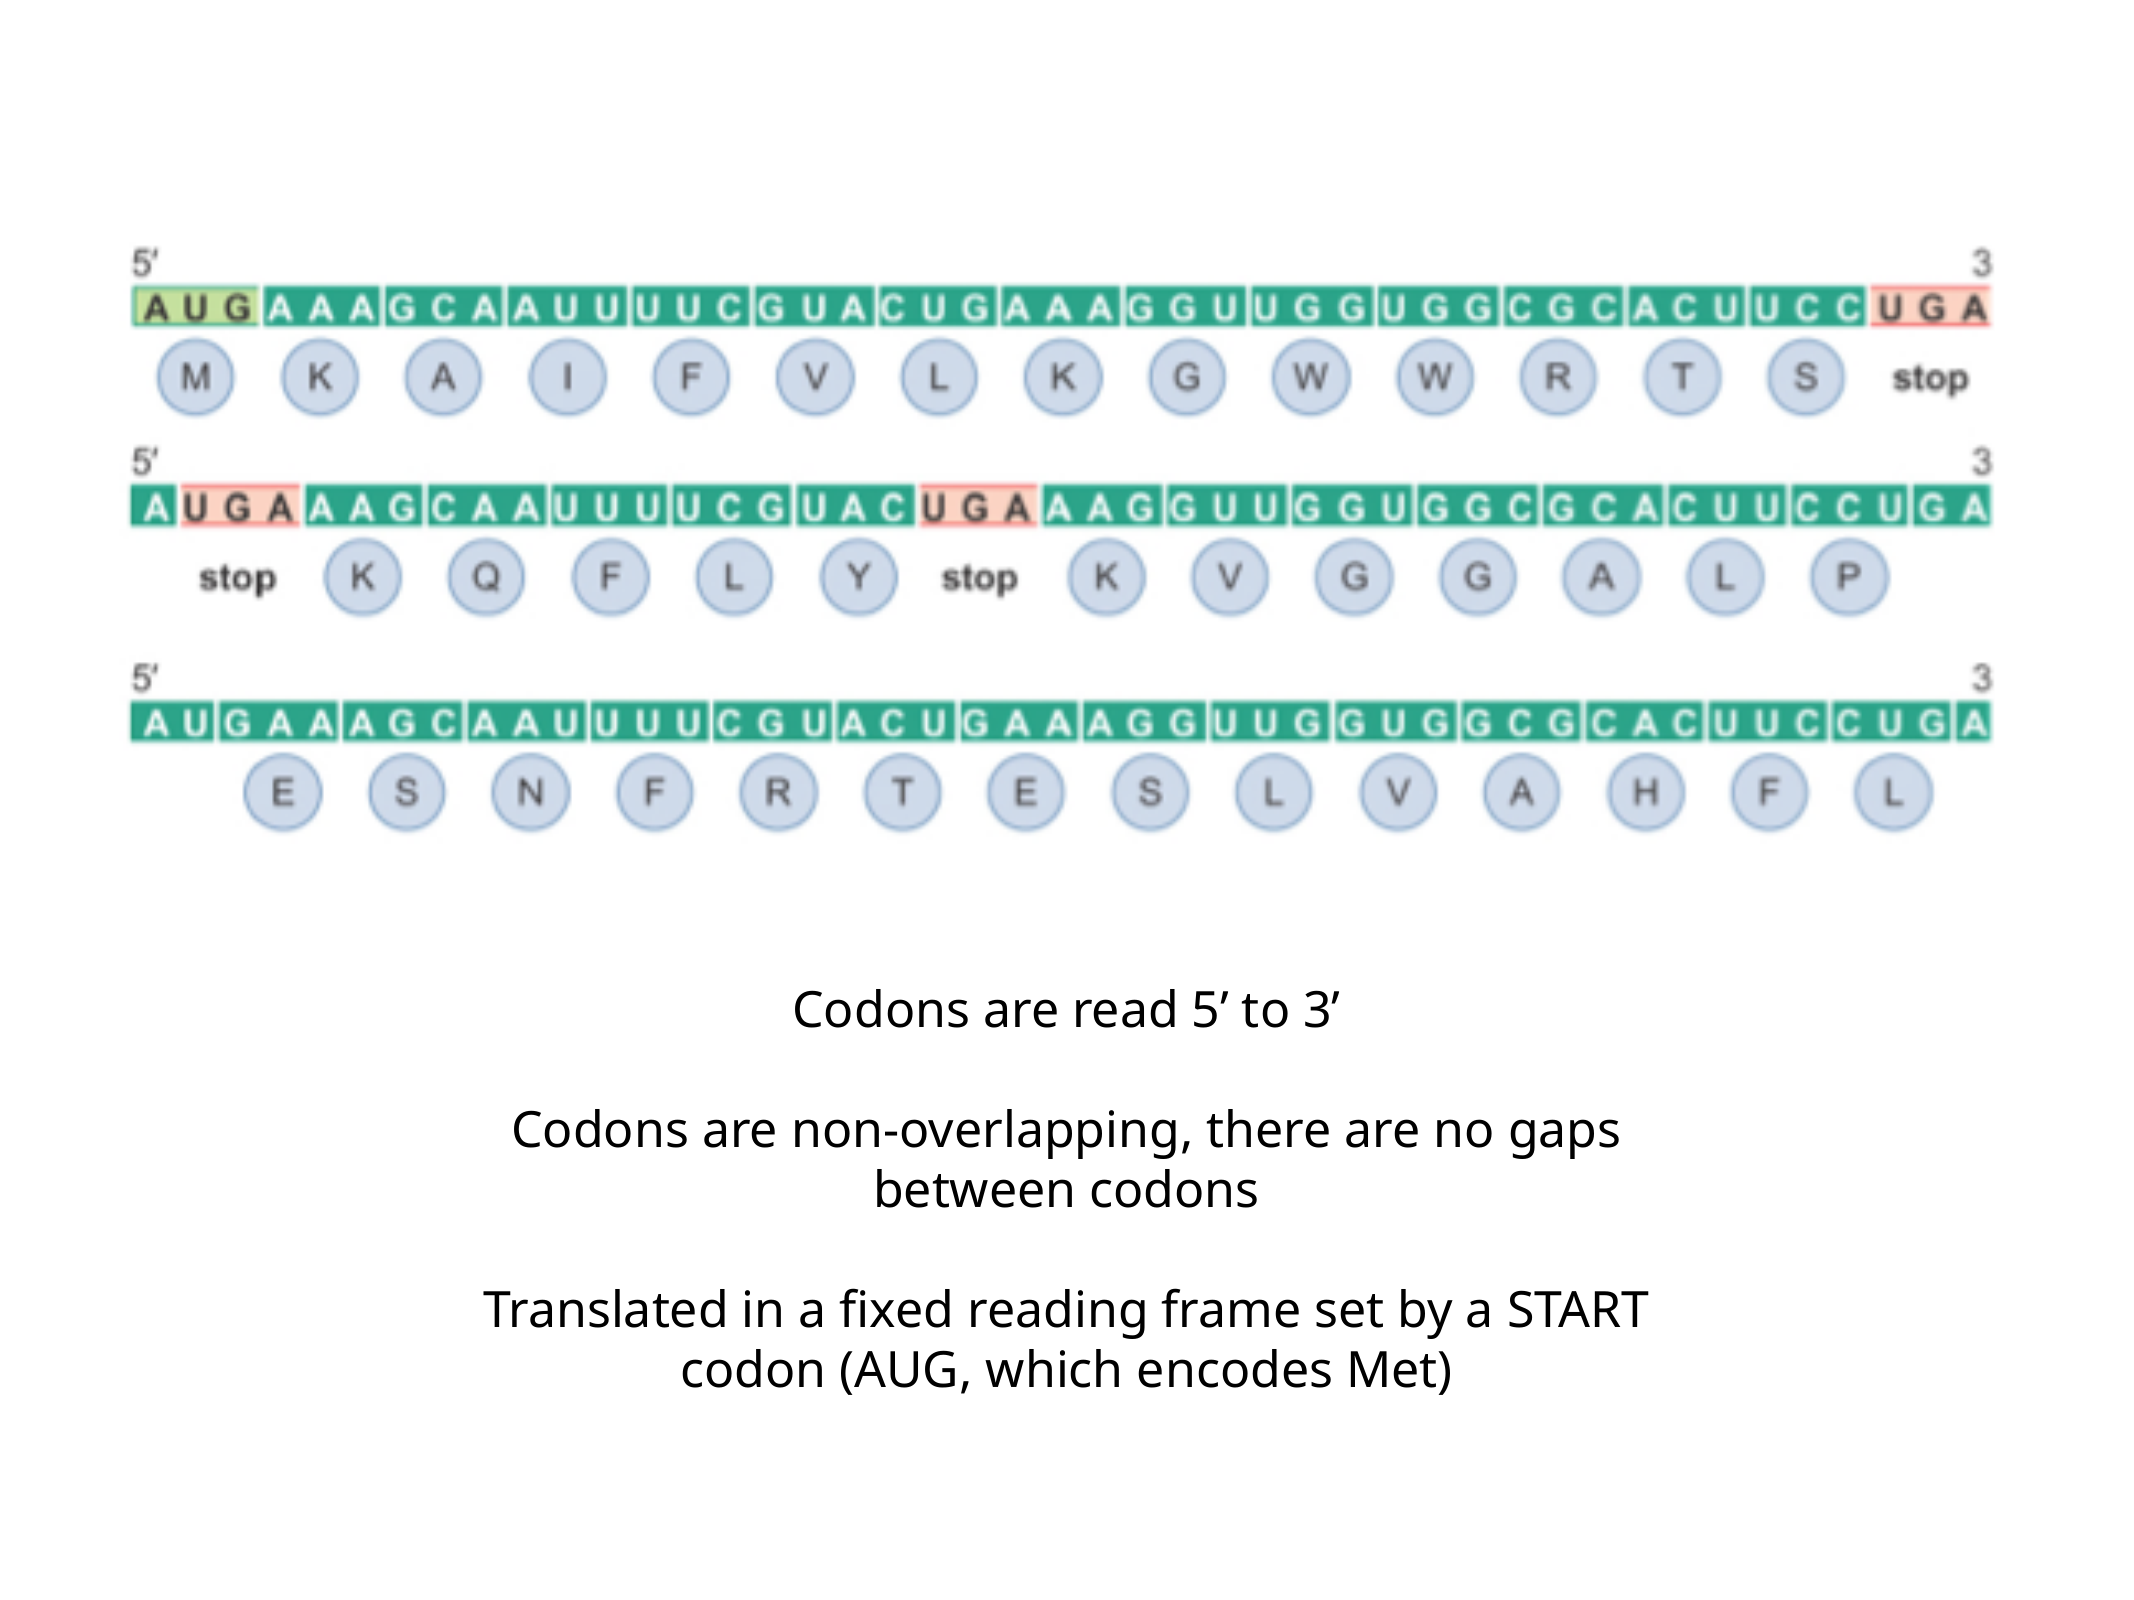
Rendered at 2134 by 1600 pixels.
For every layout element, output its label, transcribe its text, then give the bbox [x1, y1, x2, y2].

text_box Codons are read 5’ to 3’ Codons are non-overlapping, there are no gaps between codons Translated in a fixed reading frame set by a START codon (AUG, which encodes Met) [429, 977, 1705, 1398]
picture [99, 208, 2034, 887]
